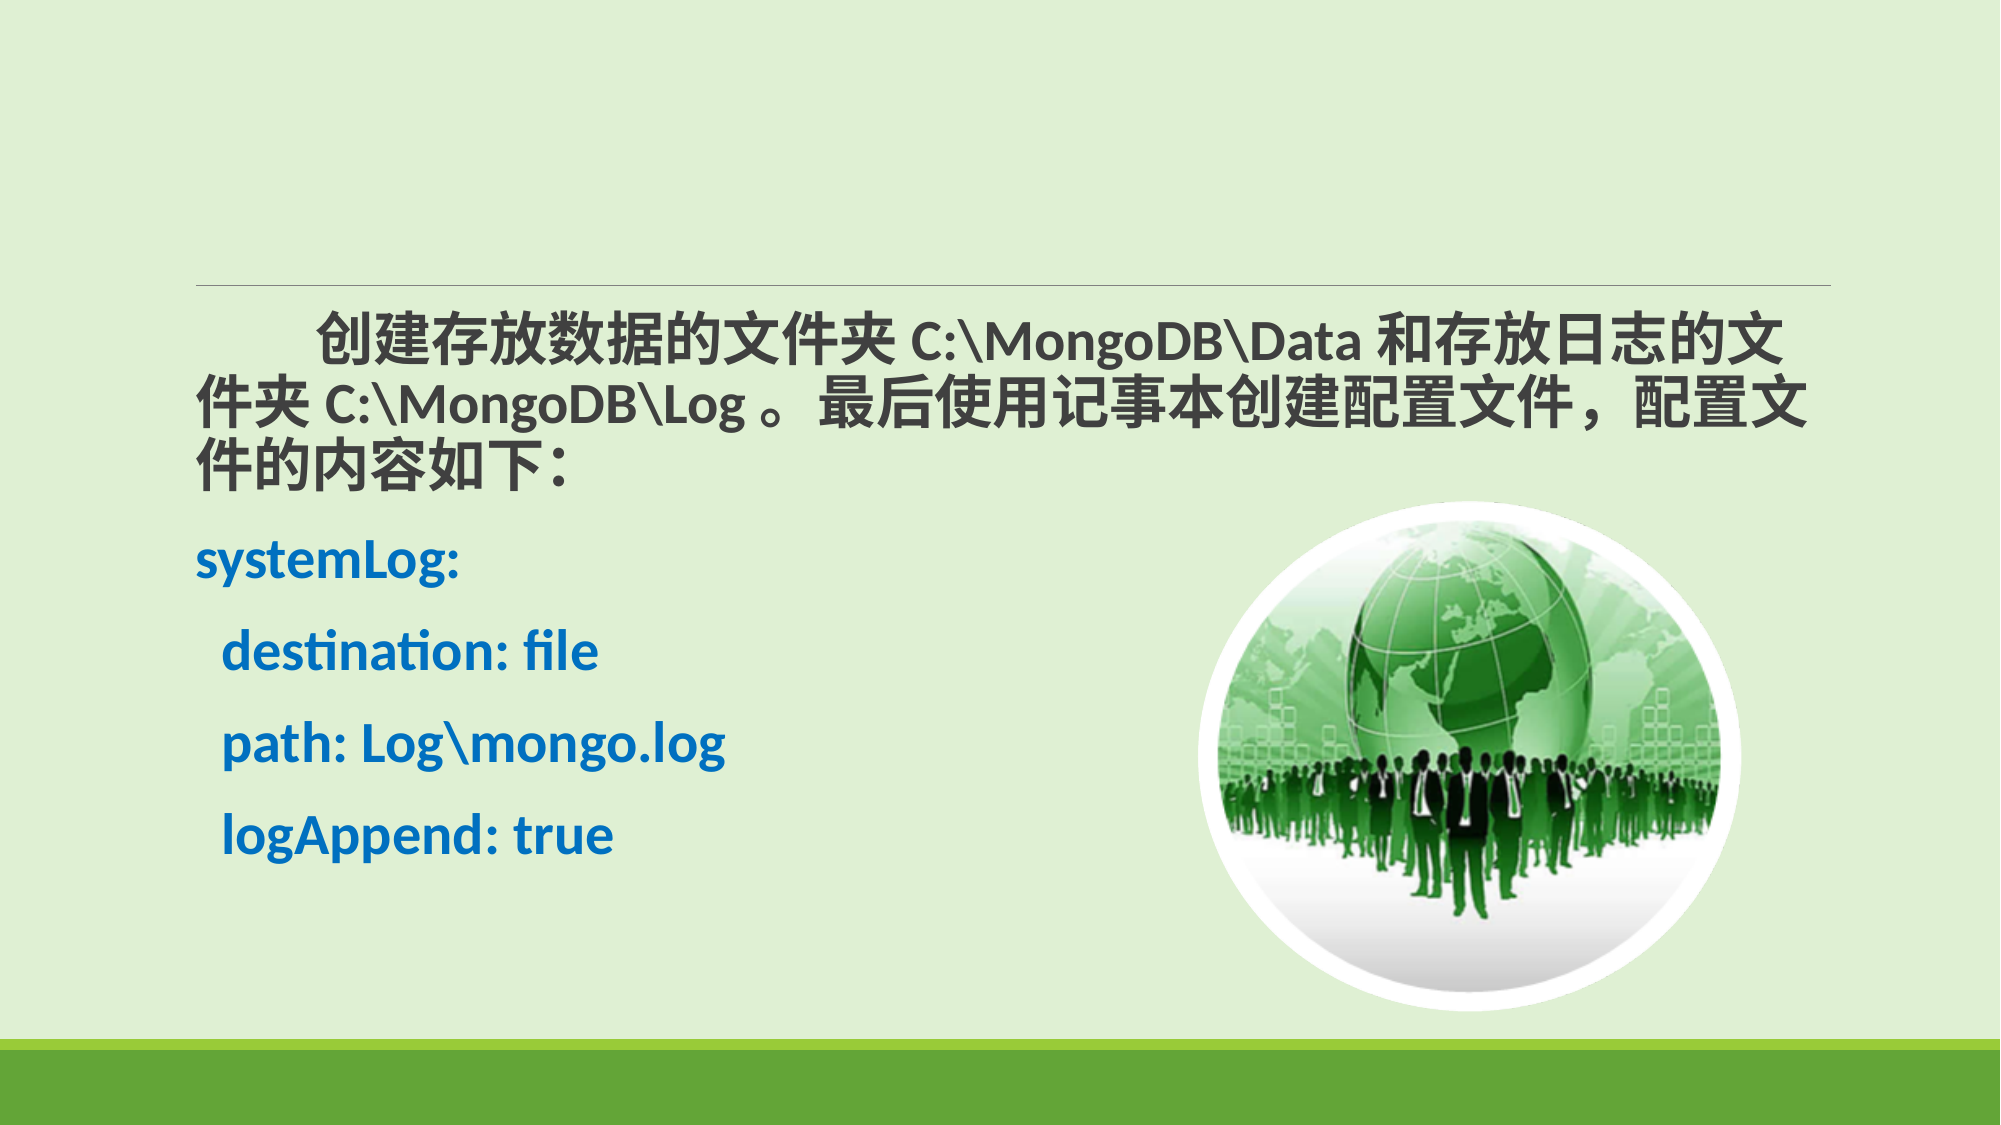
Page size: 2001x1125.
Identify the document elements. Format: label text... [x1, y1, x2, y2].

text_box [1196, 499, 1743, 1013]
list 创建存放数据的文件夹C:\MongoDB\Data和存放日志的文件夹C:\MongoDB\Log。最后使用记事本创建配置文件，配置文件的内容如下： systemLog: destination: file path: Log\mongo.log logAppend: true [180, 302, 1830, 963]
